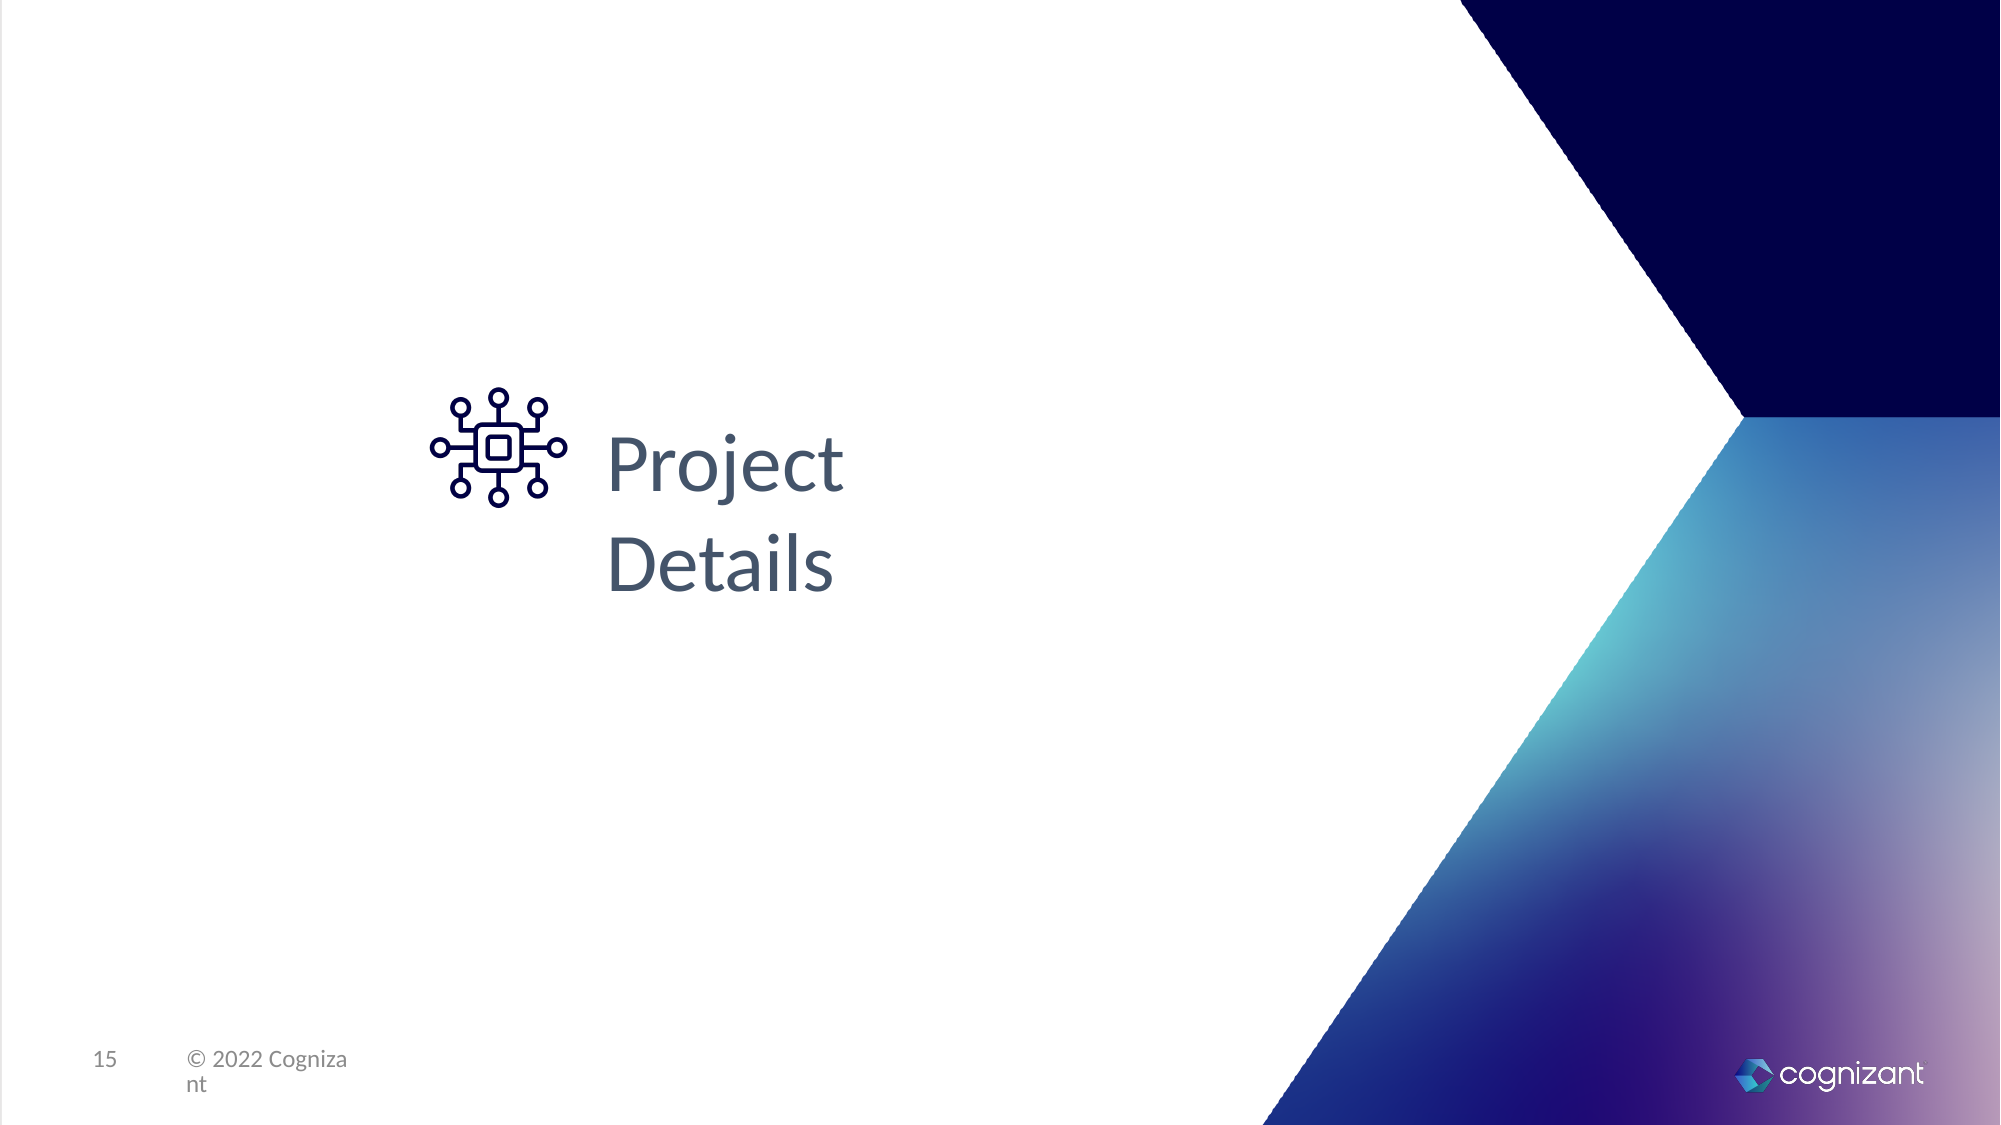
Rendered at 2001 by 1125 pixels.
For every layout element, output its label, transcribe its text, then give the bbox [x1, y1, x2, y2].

picture [1, 0, 2000, 1125]
footer © 2022 Cognizant [171, 1027, 368, 1088]
slide_number 15 [75, 1027, 133, 1088]
text_box Project Details [572, 396, 1116, 521]
